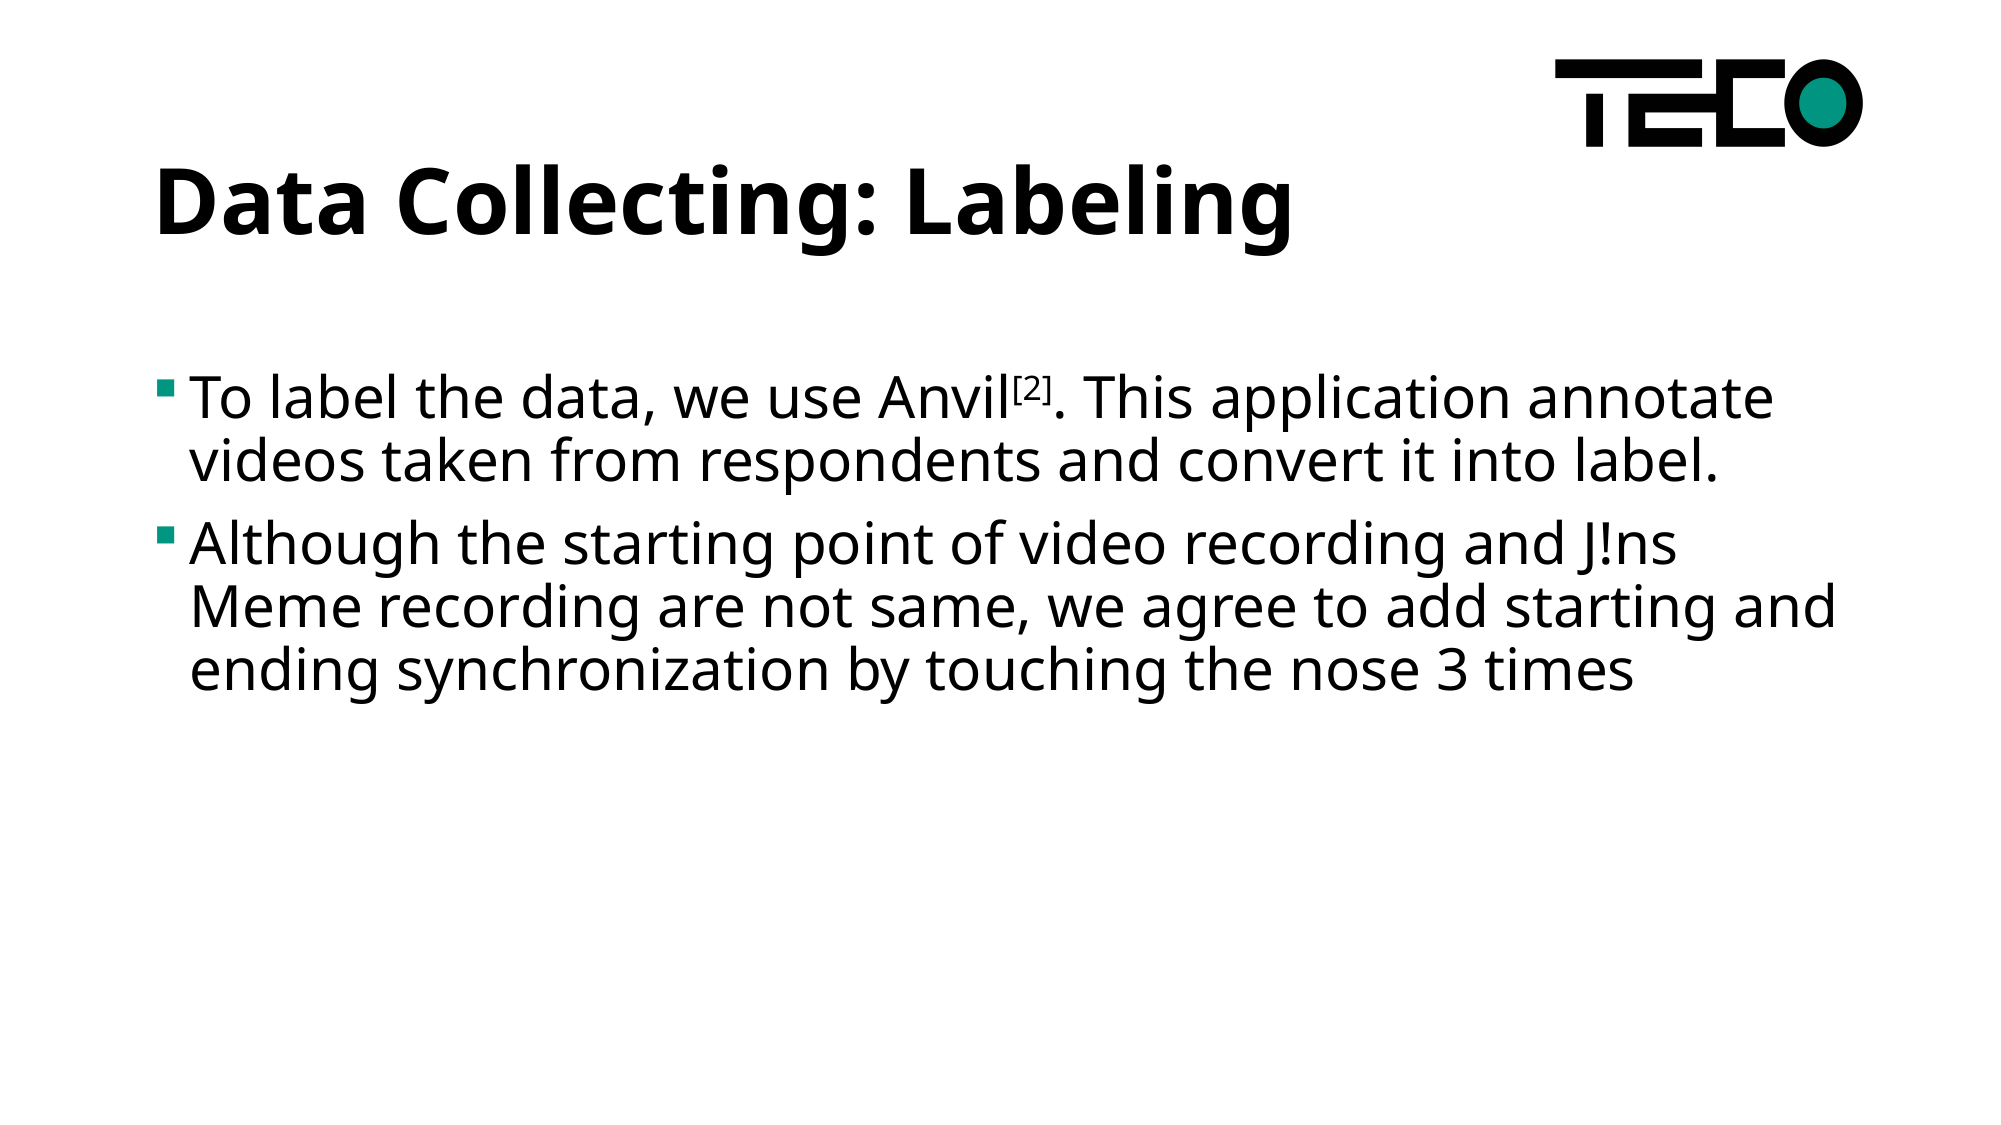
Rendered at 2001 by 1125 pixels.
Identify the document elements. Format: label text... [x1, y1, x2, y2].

list To label the data, we use Anvil[2]. This application annotate videos taken from respondents and convert it into label. Although the starting point of video recording and J!ns Meme recording are not same, we agree to add starting and ending synchronization by touching the nose 3 times [137, 360, 1863, 874]
title Data Collecting: Labeling [137, 95, 1863, 314]
picture [1555, 59, 1863, 95]
